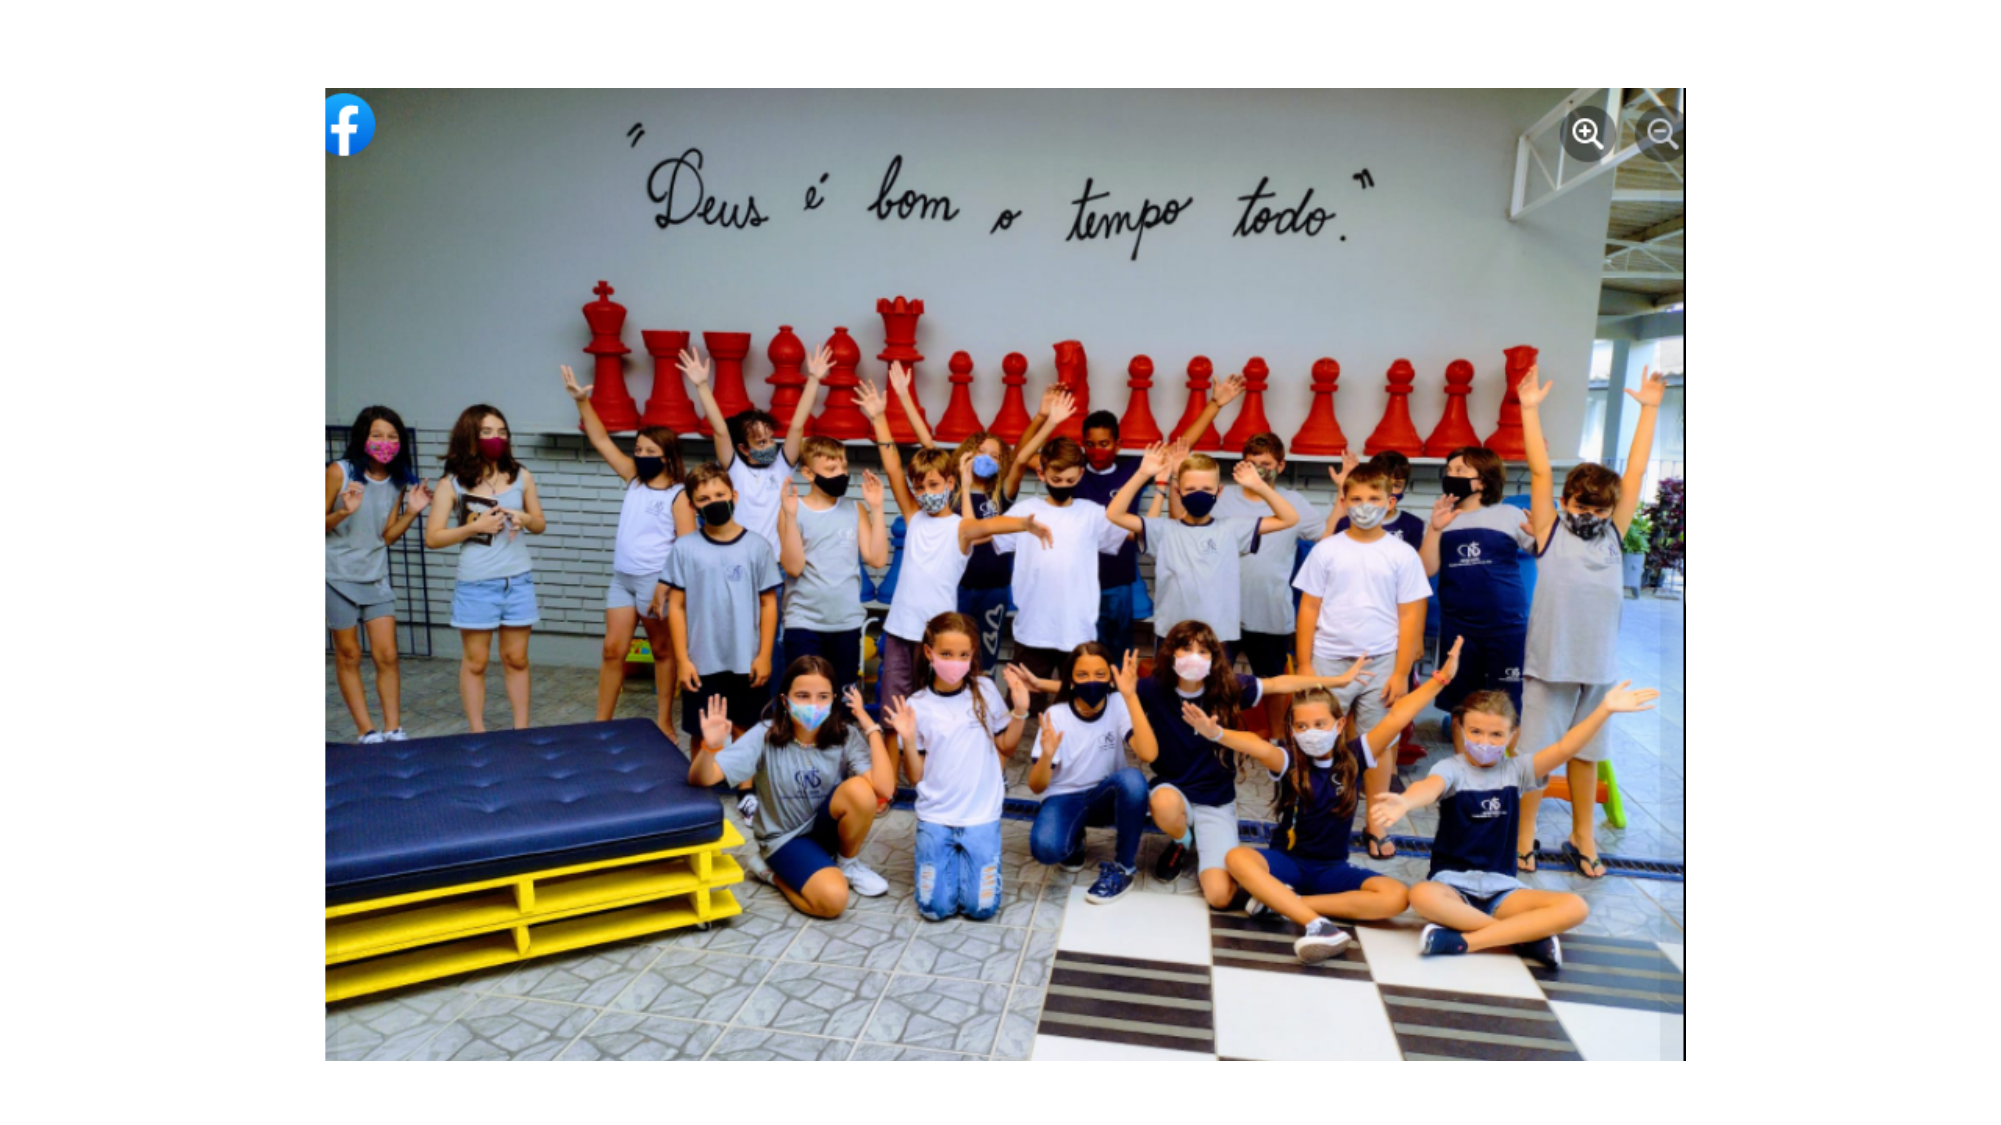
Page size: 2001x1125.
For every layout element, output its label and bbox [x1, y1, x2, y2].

picture [325, 88, 1686, 1061]
